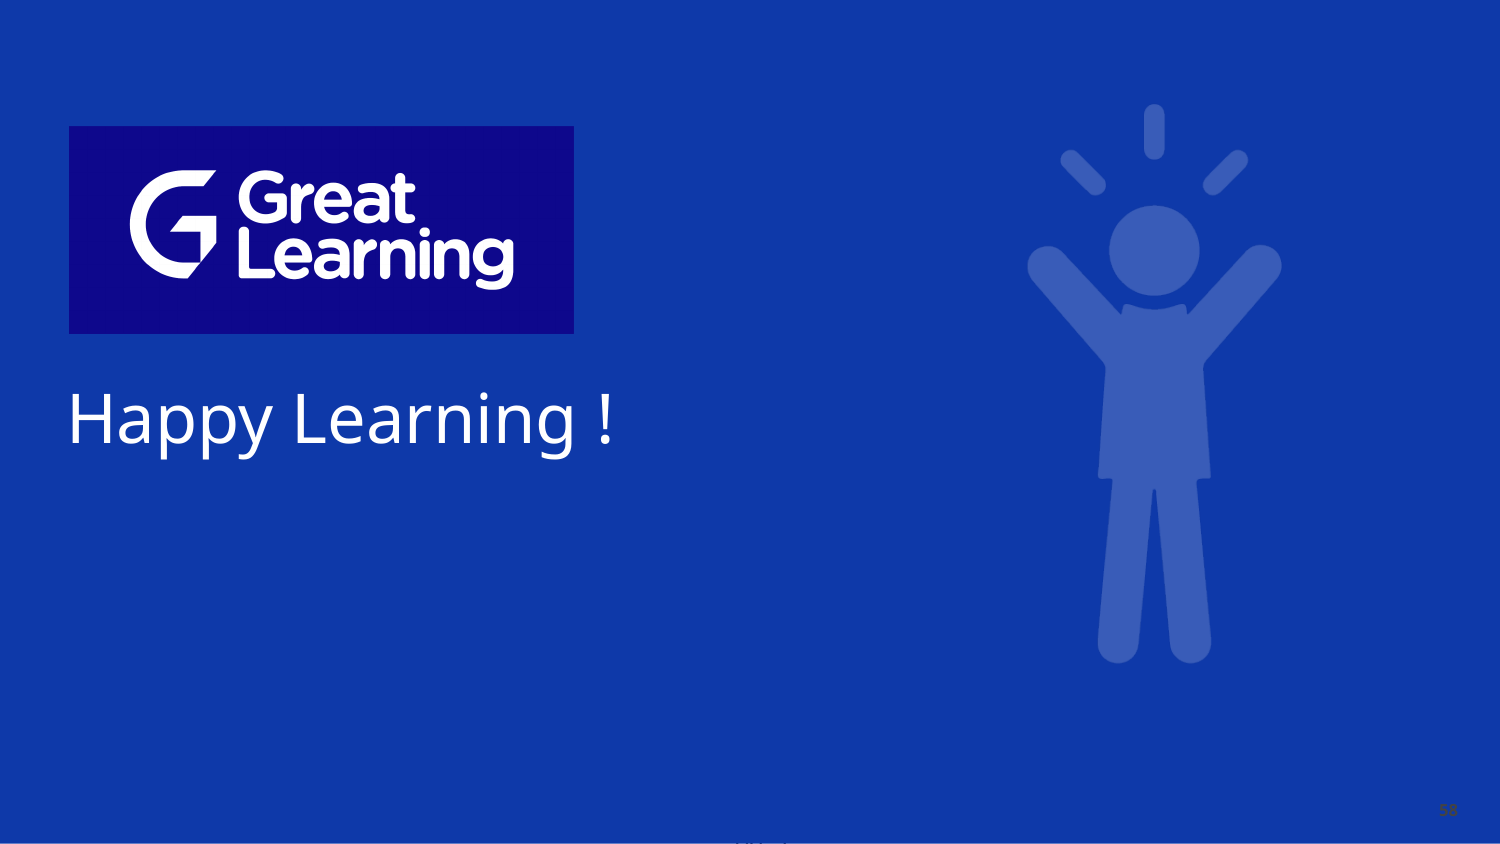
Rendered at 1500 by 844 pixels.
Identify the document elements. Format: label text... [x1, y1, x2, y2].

picture [992, 84, 1337, 692]
picture [69, 126, 574, 334]
slide_number 58 [1403, 779, 1494, 844]
